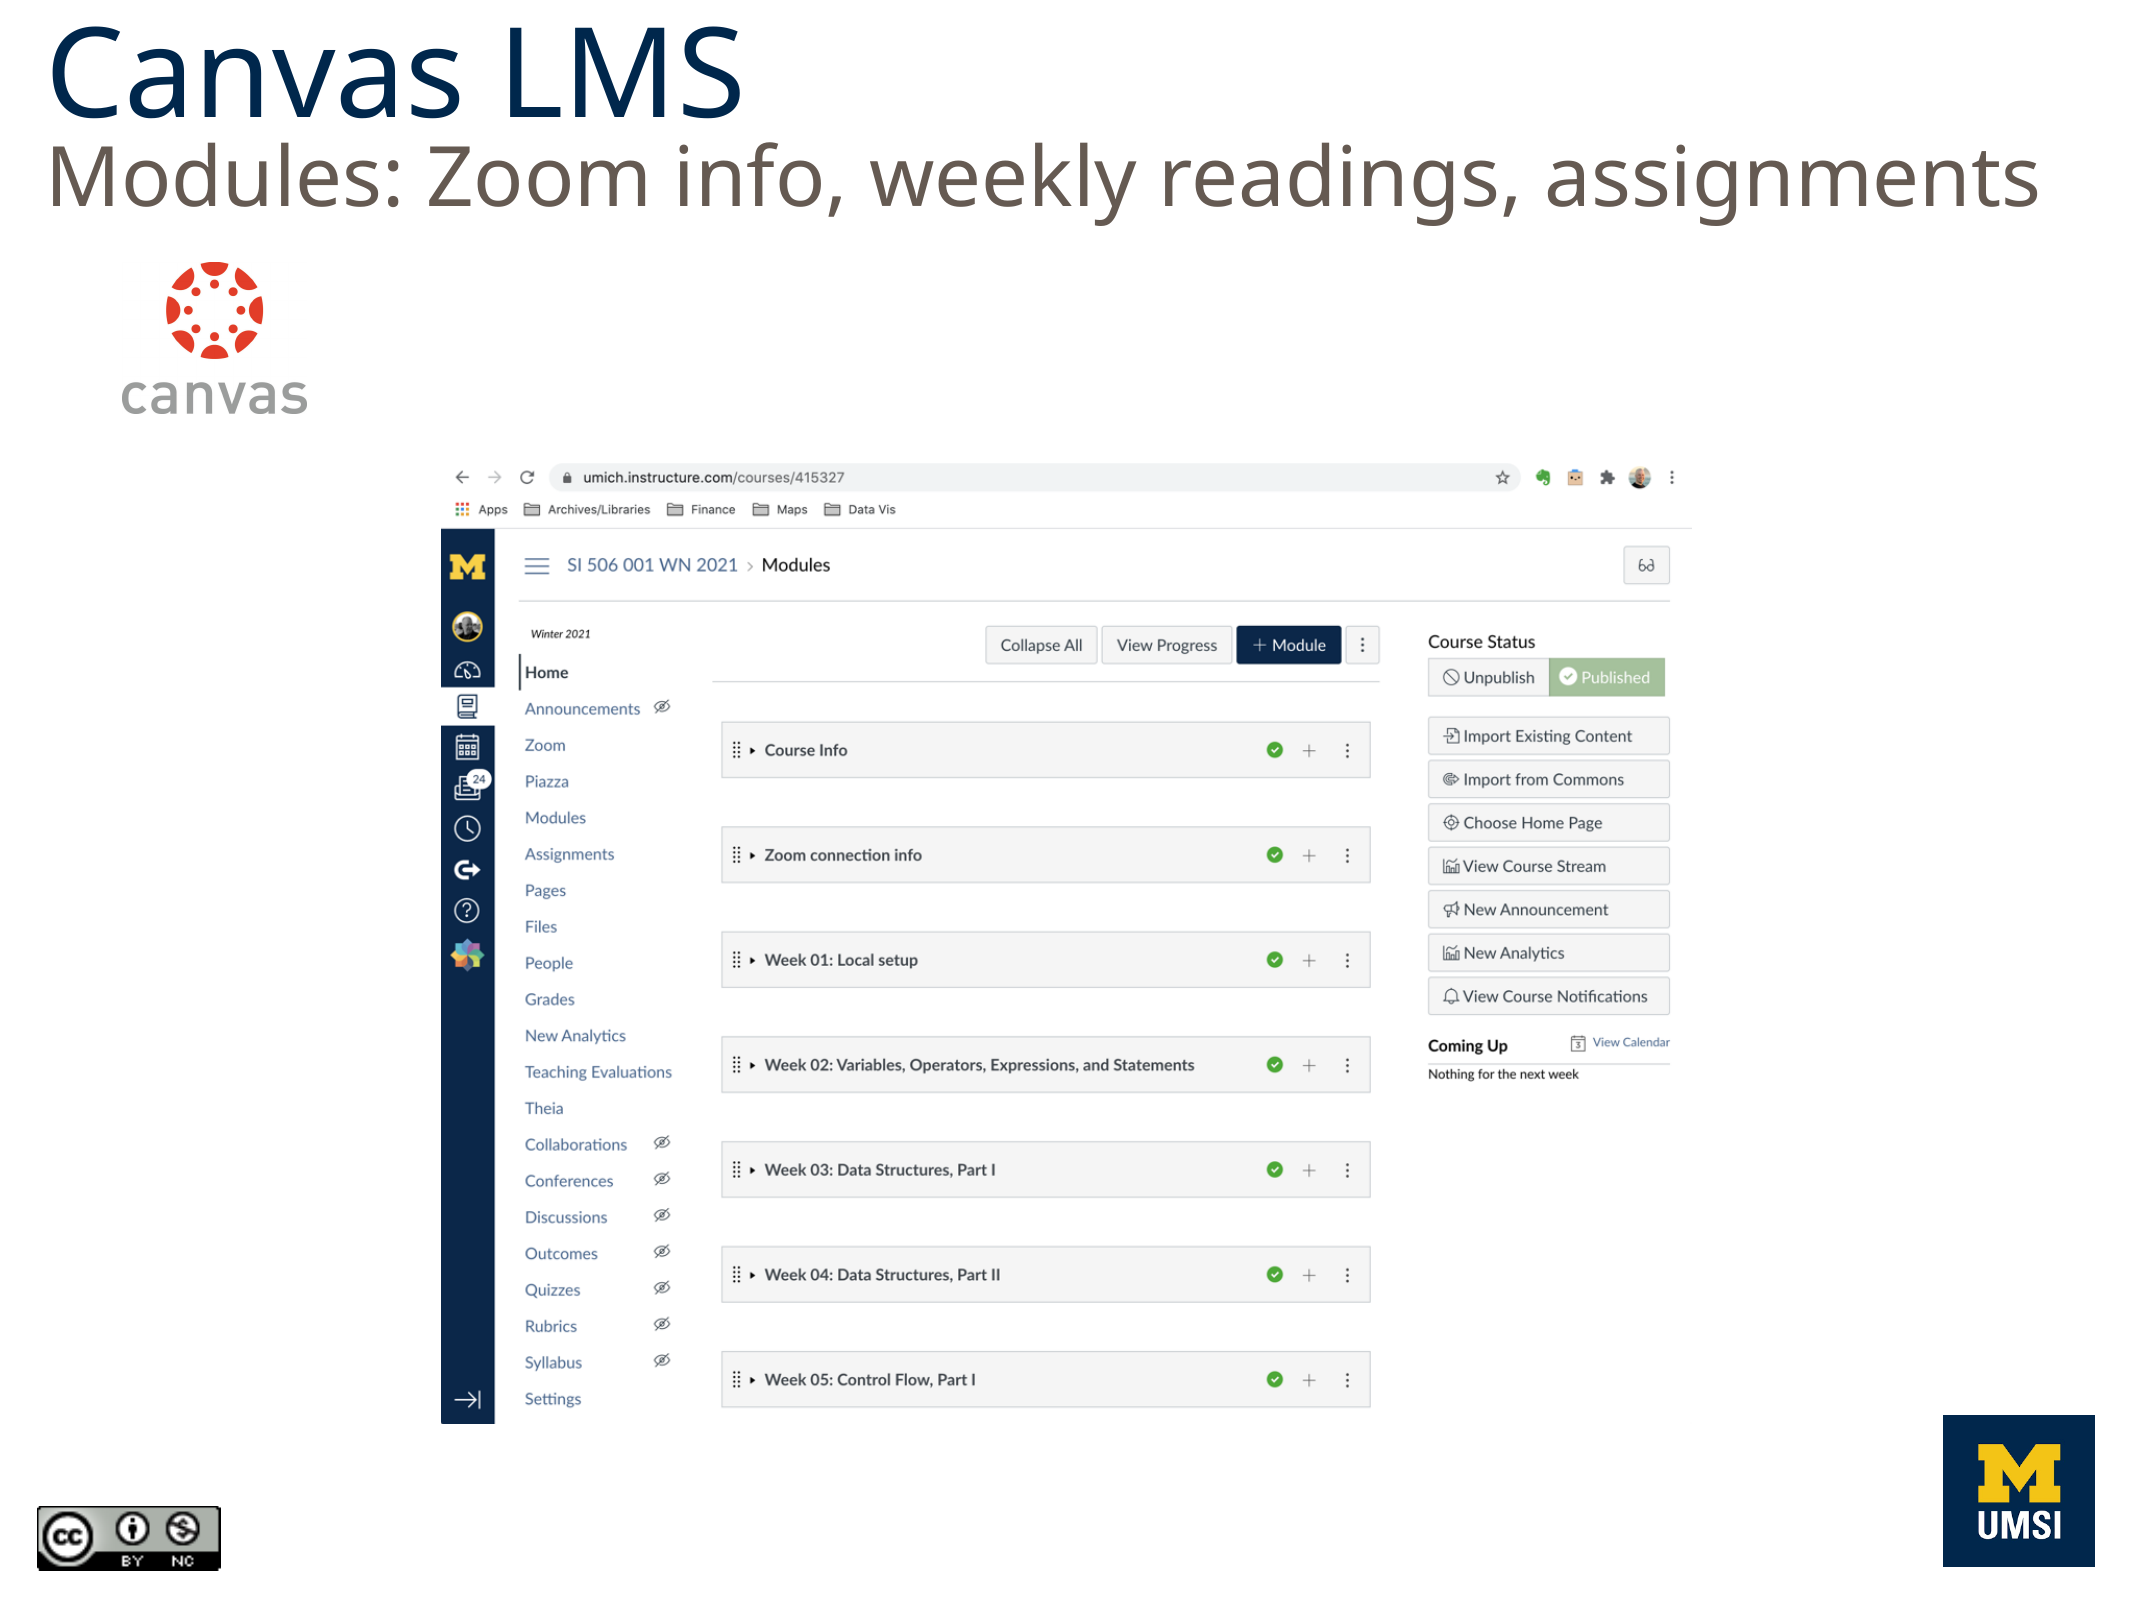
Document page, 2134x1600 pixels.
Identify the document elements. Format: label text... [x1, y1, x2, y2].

list Canvas LMS [36, 0, 2097, 112]
list Modules: Zoom info, weekly readings, assignments [36, 112, 2097, 232]
picture [122, 262, 307, 414]
picture [441, 459, 1692, 1425]
picture [1943, 1415, 2095, 1567]
picture [37, 1506, 221, 1571]
